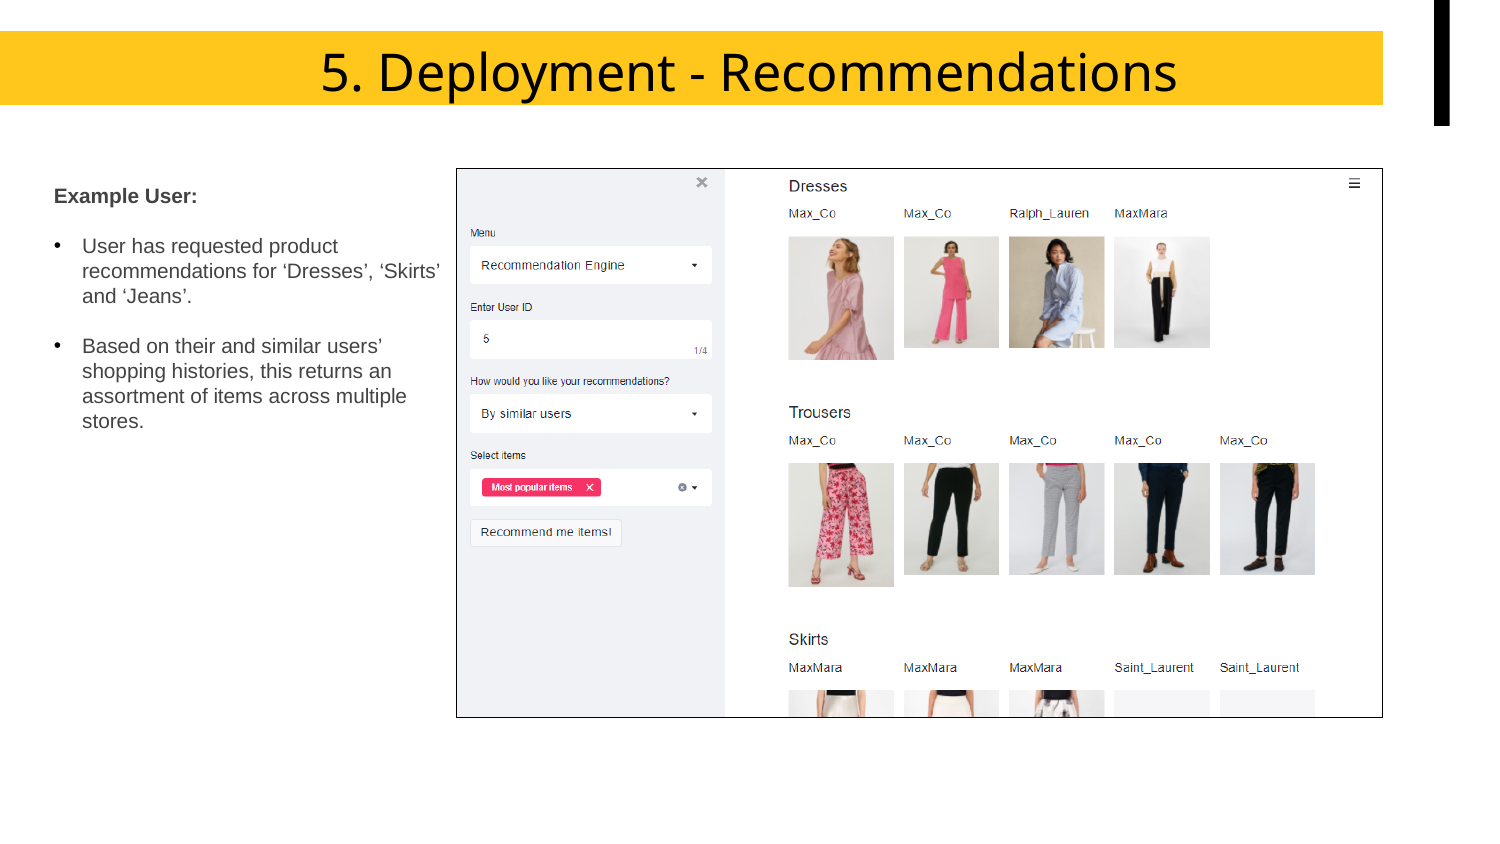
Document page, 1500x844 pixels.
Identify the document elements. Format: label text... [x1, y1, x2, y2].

title 5. Deployment - Recommendations [116, 30, 1383, 112]
picture [455, 168, 1384, 719]
text_box Example User: User has requested product recommendations for ‘Dresses’, ‘Skirts’ and ‘Jeans’. Based on their and similar users’ shopping histories, this returns an assortment of items across multiple stores. [48, 167, 447, 732]
